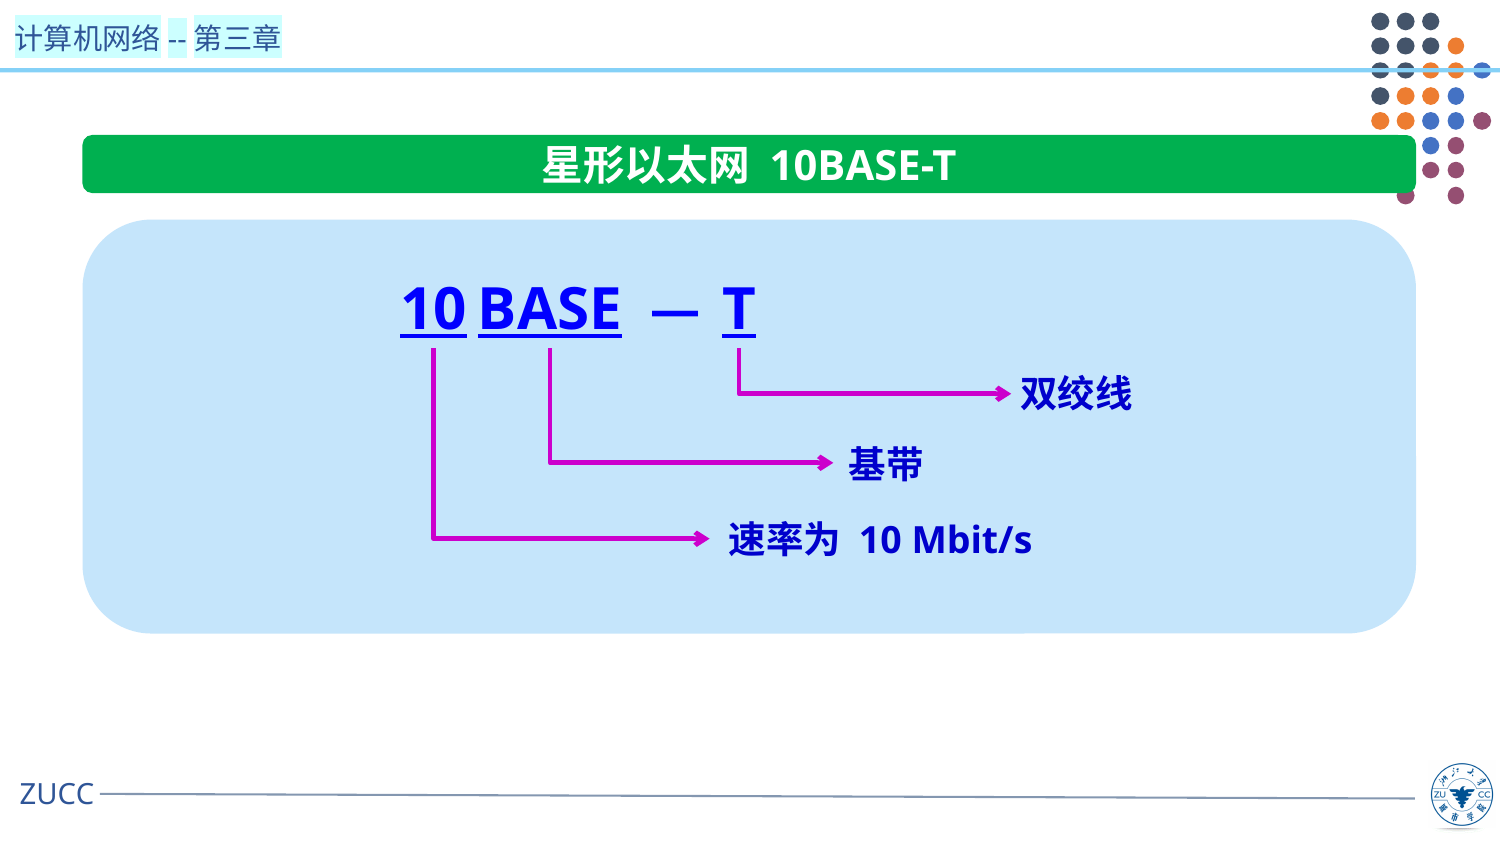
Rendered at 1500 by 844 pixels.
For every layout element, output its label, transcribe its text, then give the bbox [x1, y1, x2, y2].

text_box [972, 134, 1417, 194]
text_box [80, 217, 1419, 636]
text_box 星形以太网 10BASE-T [526, 131, 972, 196]
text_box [382, 263, 1149, 570]
picture [1415, 750, 1500, 837]
text_box [82, 134, 526, 194]
